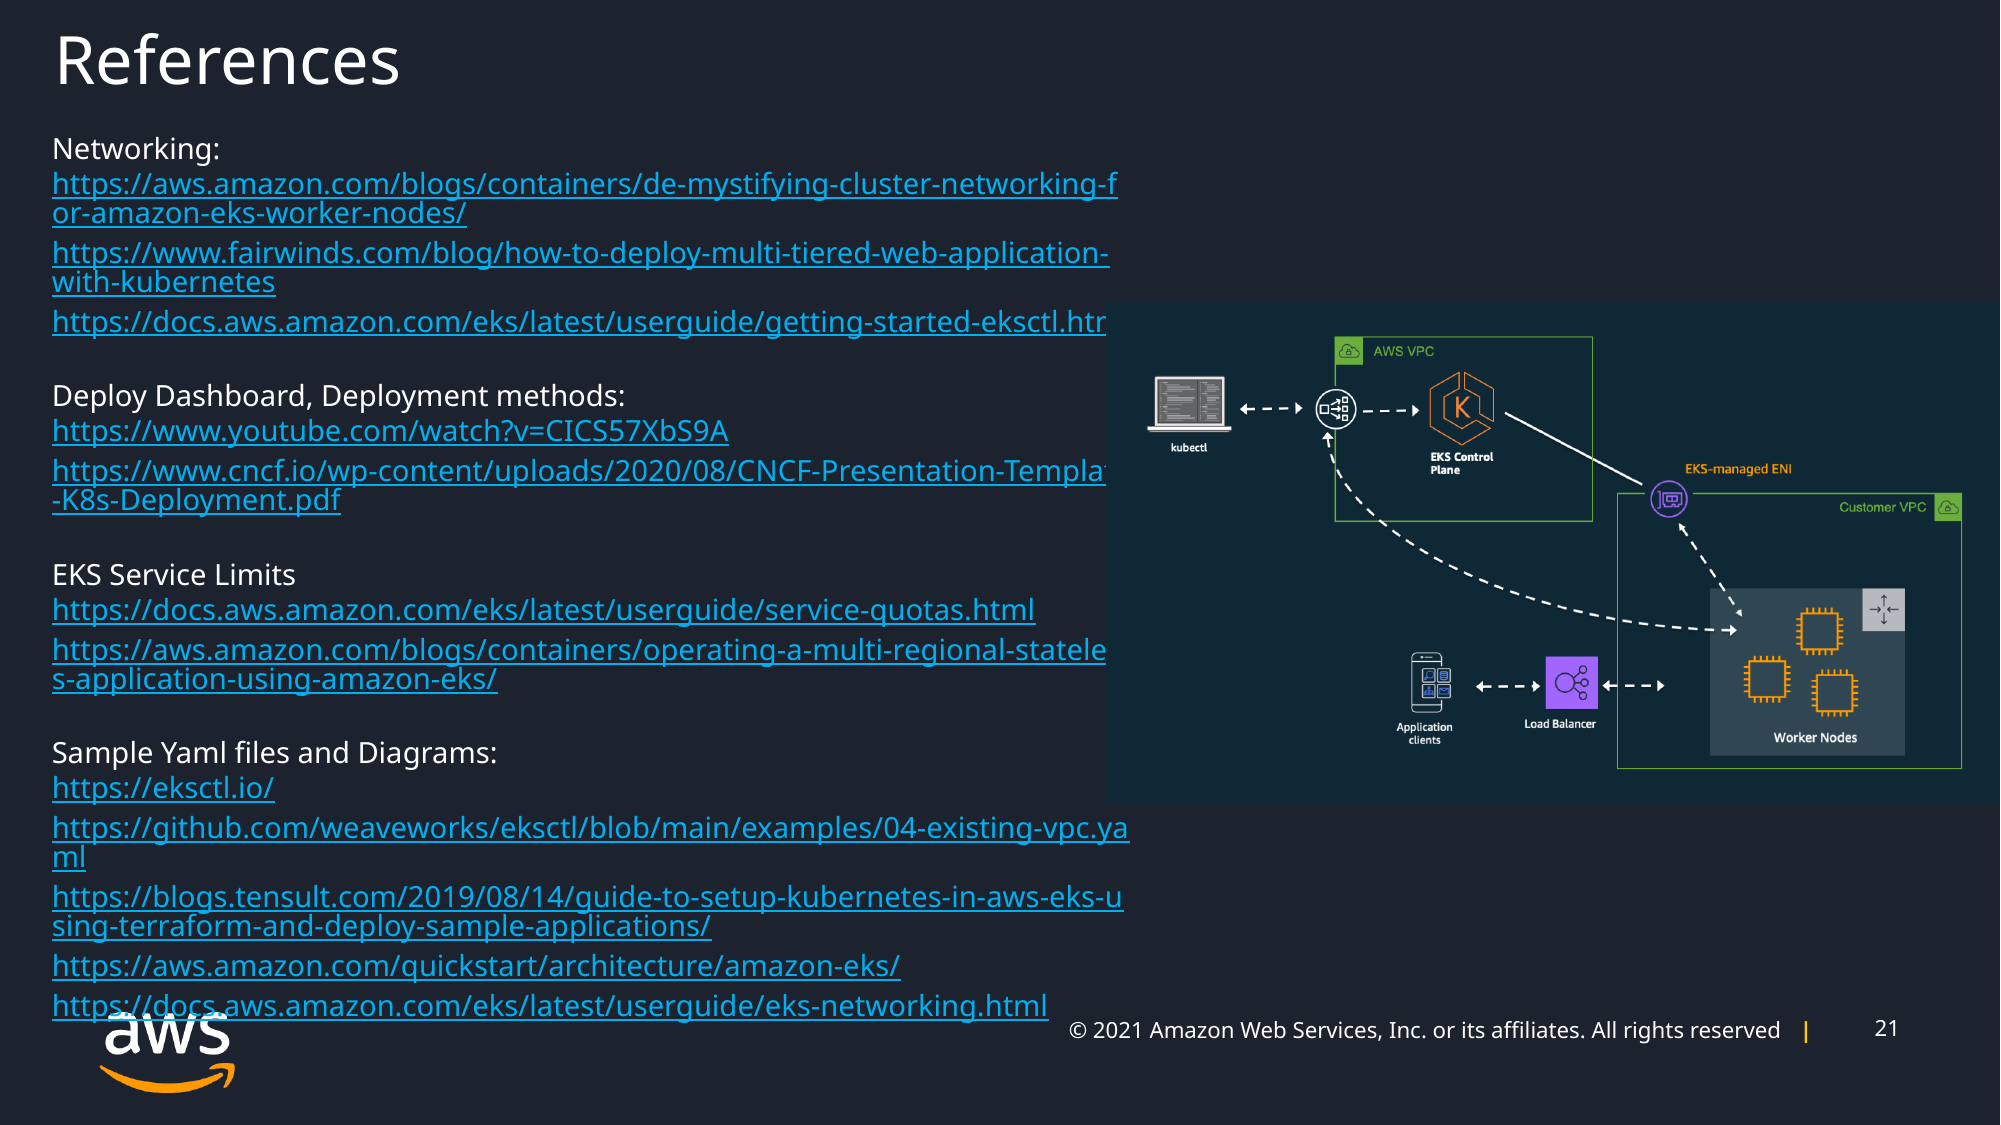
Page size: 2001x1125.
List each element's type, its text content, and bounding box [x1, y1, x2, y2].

picture [99, 1012, 235, 1018]
picture [1106, 301, 2000, 805]
title References [37, 26, 1838, 178]
text_box Networking: https://aws.amazon.com/blogs/containers/de-mystifying-cluster-networking-for-amazon-eks-worker-nodes/ https://www.fairwinds.com/blog/how-to-deploy-multi-tiered-web-application-with-kubernetes https://docs.aws.amazon.com/eks/latest/userguide/getting-started-eksctl.html Deploy Dashboard, Deployment methods: https://www.youtube.com/watch?v=CICS57XbS9A https://www.cncf.io/wp-content/uploads/2020/08/CNCF-Presentation-Template-K8s-Deployment.pdf EKS Service Limits https://docs.aws.amazon.com/eks/latest/userguide/service-quotas.html https://aws.amazon.com/blogs/containers/operating-a-multi-regional-stateless-application-using-amazon-eks/ Sample Yaml files and Diagrams: https://eksctl.io/ https://github.com/weaveworks/eksctl/blob/main/examples/04-existing-vpc.yaml https://blogs.tensult.com/2019/08/14/guide-to-setup-kubernetes-in-aws-eks-using-terraform-and-deploy-sample-applications/ https://aws.amazon.com/quickstart/architecture/amazon-eks/ https://docs.aws.amazon.com/eks/latest/userguide/eks-networking.html [37, 122, 1147, 860]
picture [99, 1022, 235, 1093]
